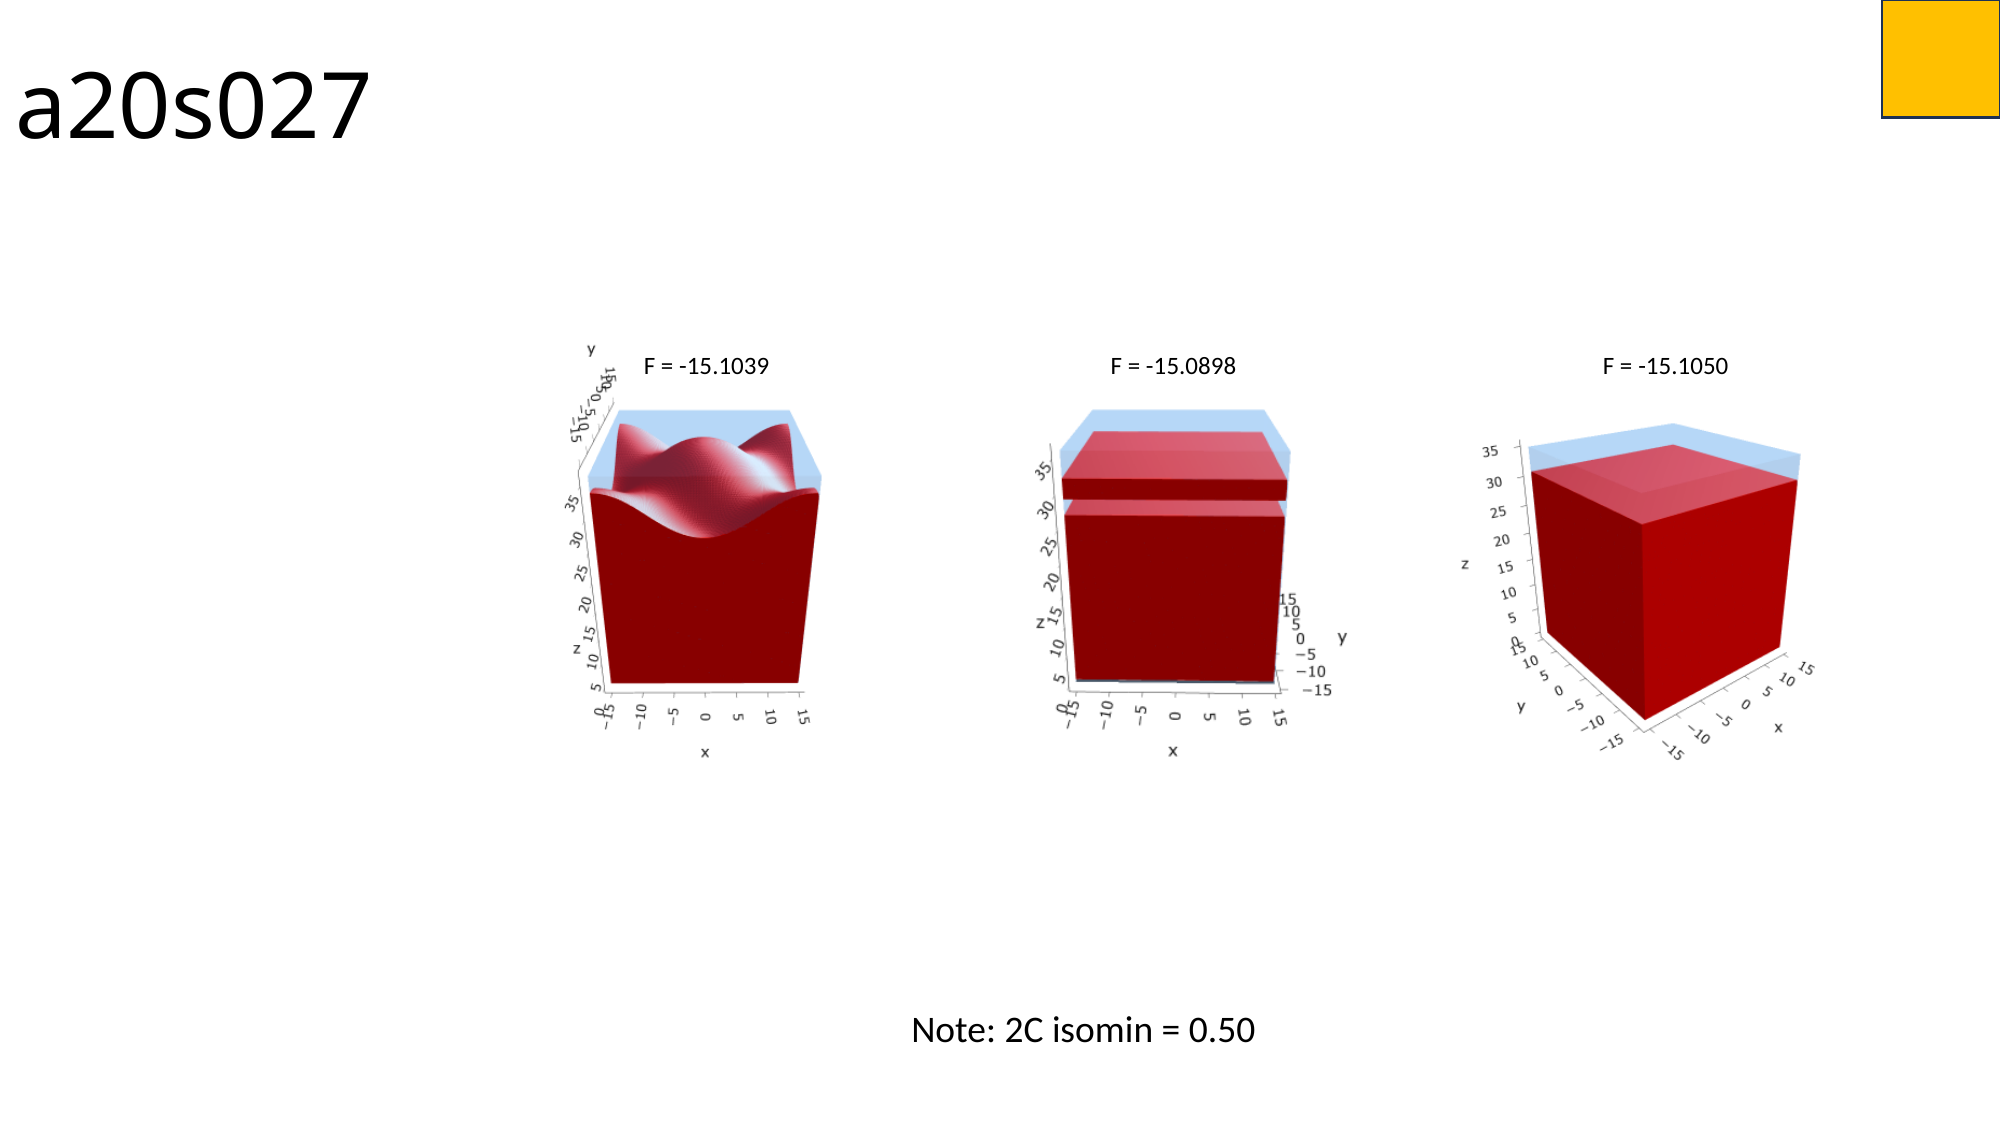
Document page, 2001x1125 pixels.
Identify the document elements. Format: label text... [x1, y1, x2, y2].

title a20s027 [0, 0, 429, 218]
text_box F = -15.0898 [1089, 342, 1258, 387]
picture [1035, 397, 1352, 764]
text_box F = -15.1050 [1582, 342, 1750, 387]
picture [553, 333, 827, 765]
picture [1445, 417, 1817, 764]
text_box [1881, 0, 2000, 119]
text_box Note: 2C isomin = 0.50 [896, 997, 1569, 1058]
